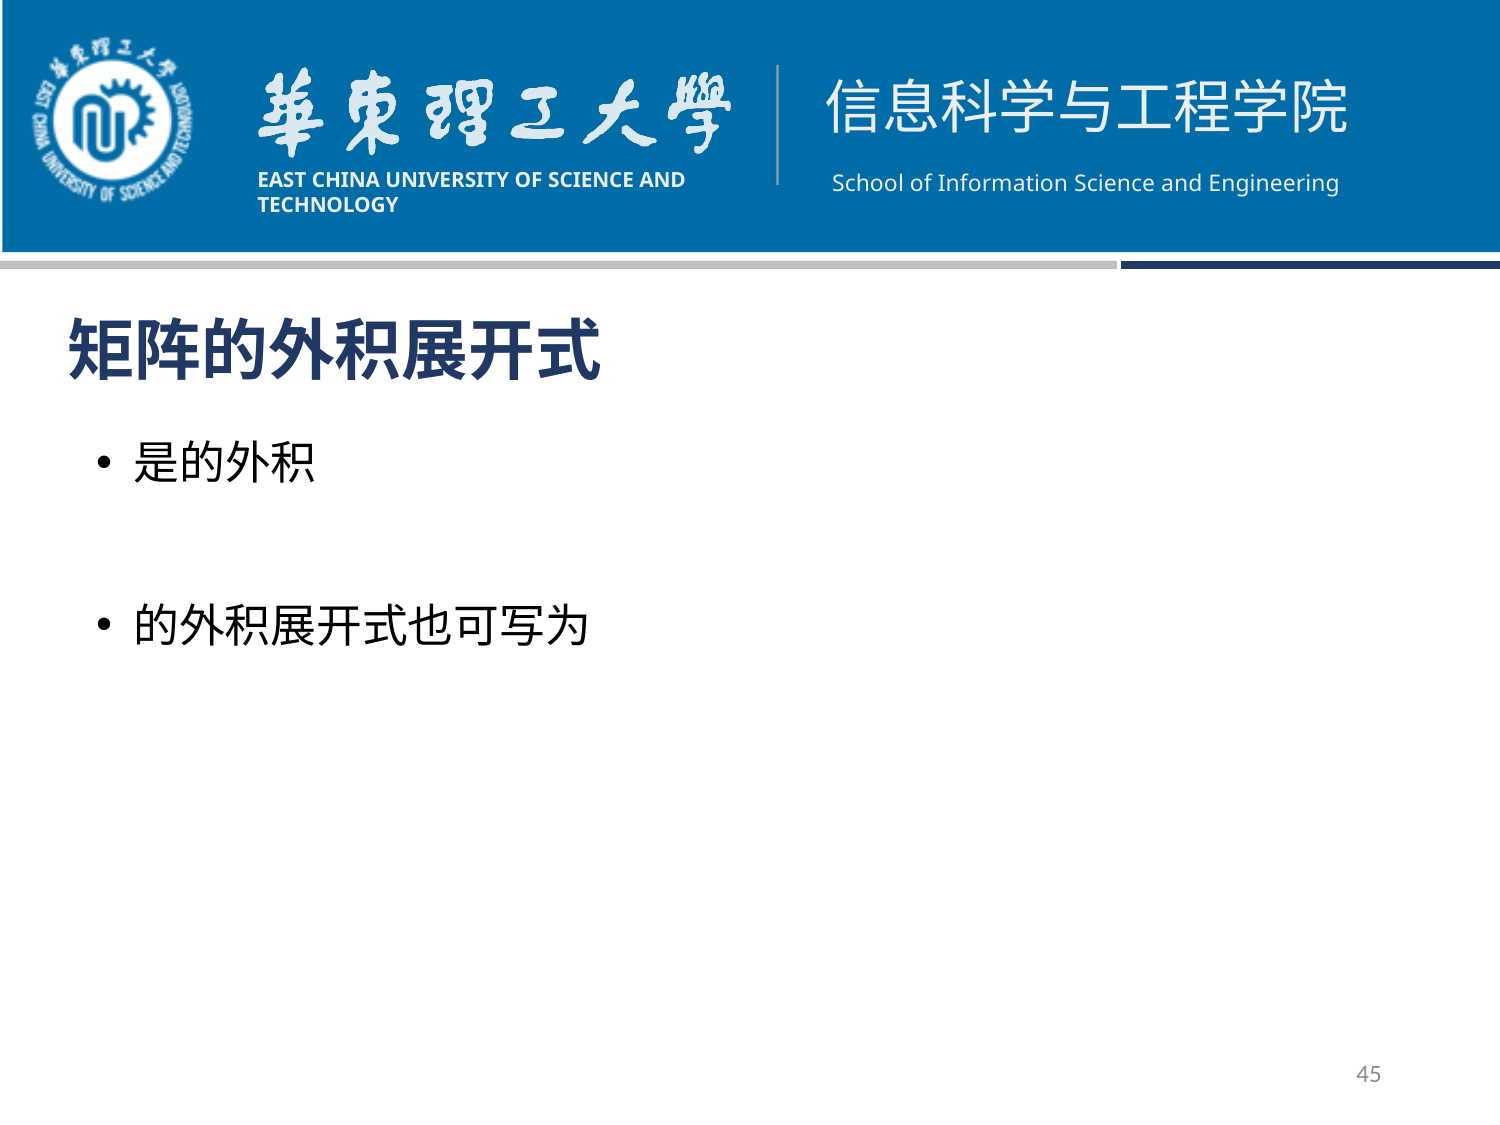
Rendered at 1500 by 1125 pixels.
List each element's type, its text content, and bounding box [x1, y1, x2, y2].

text_box 矩阵的外积展开式 [56, 271, 1419, 435]
picture [22, 32, 202, 214]
slide_number 45 [1059, 1042, 1397, 1103]
